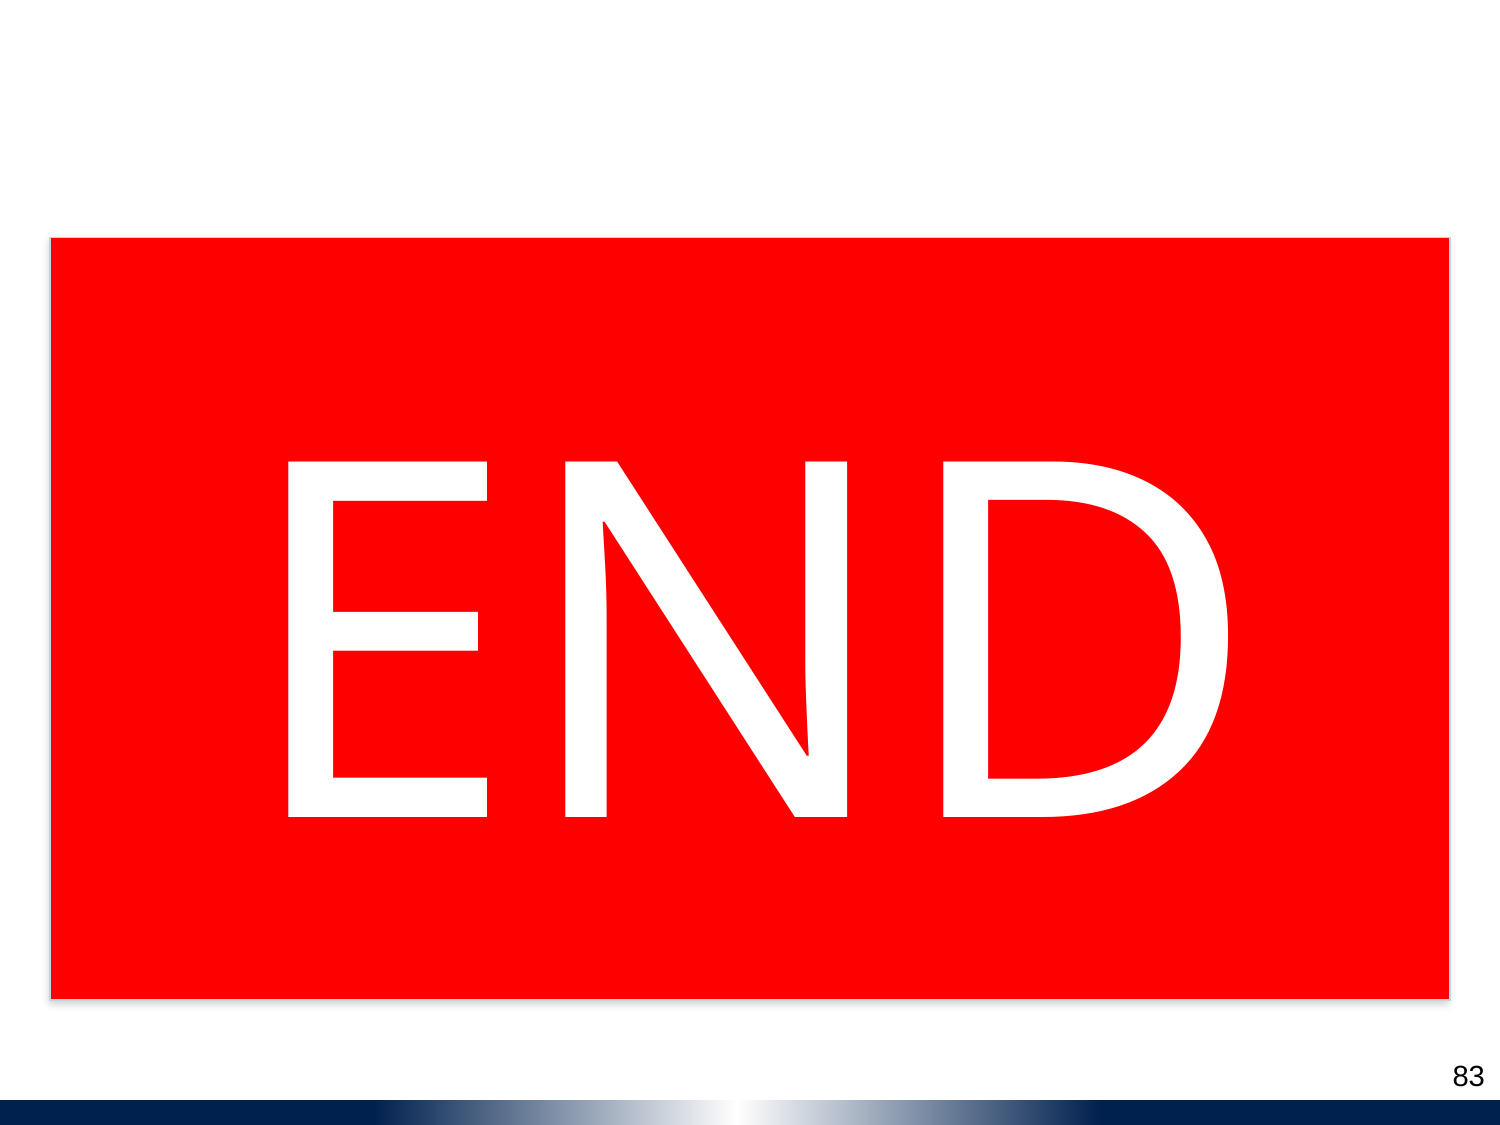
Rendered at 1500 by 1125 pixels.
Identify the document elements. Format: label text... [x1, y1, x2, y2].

slide_number 83 [1149, 1049, 1500, 1125]
text_box END [50, 237, 1450, 1000]
